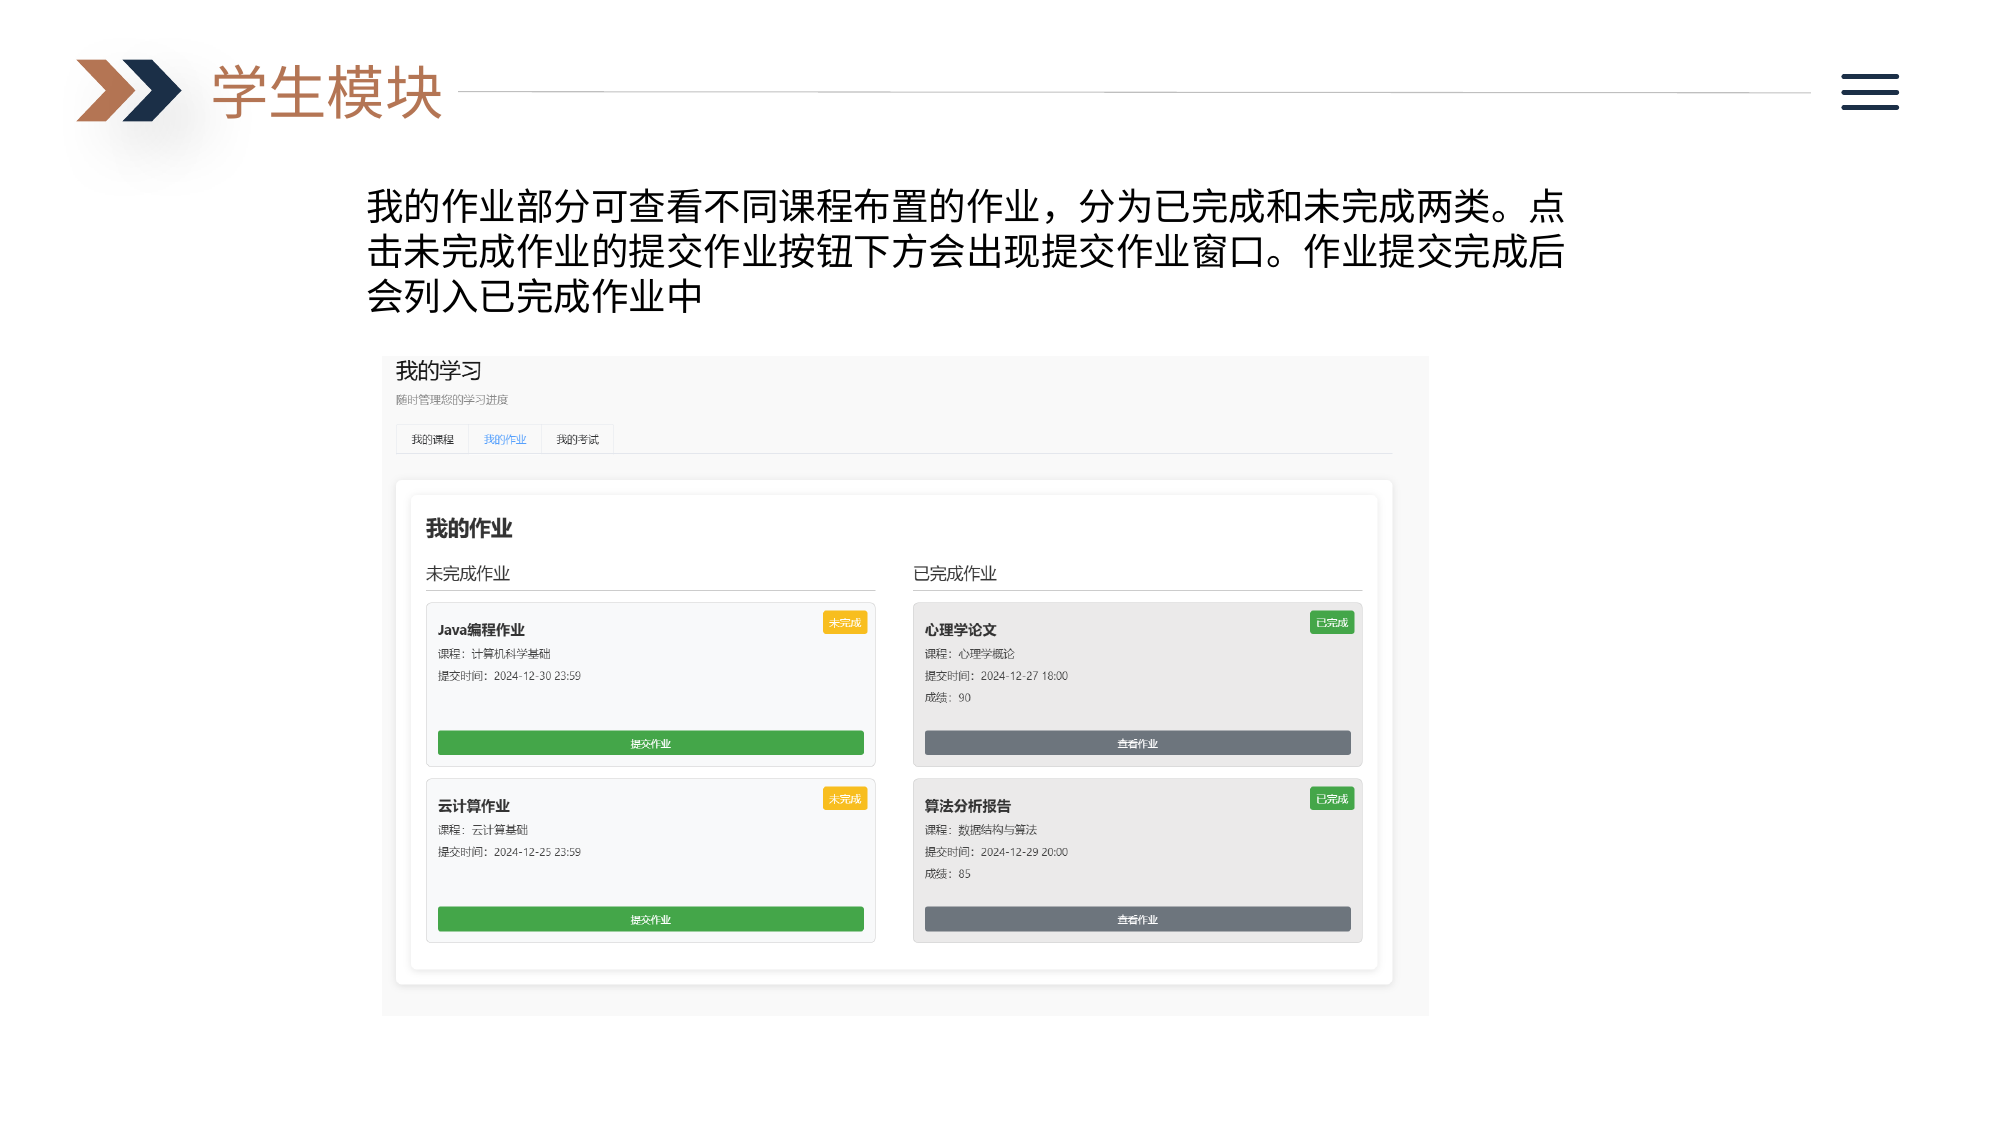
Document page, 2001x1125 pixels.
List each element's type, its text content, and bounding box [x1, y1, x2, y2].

text_box [119, 58, 183, 123]
text_box [73, 58, 137, 123]
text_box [1843, 76, 1897, 108]
text_box 学生模块 [195, 49, 459, 134]
picture [381, 356, 1429, 1016]
text_box 我的作业部分可查看不同课程布置的作业，分为已完成和未完成两类。点击未完成作业的提交作业按钮下方会出现提交作业窗口。作业提交完成后会列入已完成作业中 [351, 175, 1603, 326]
